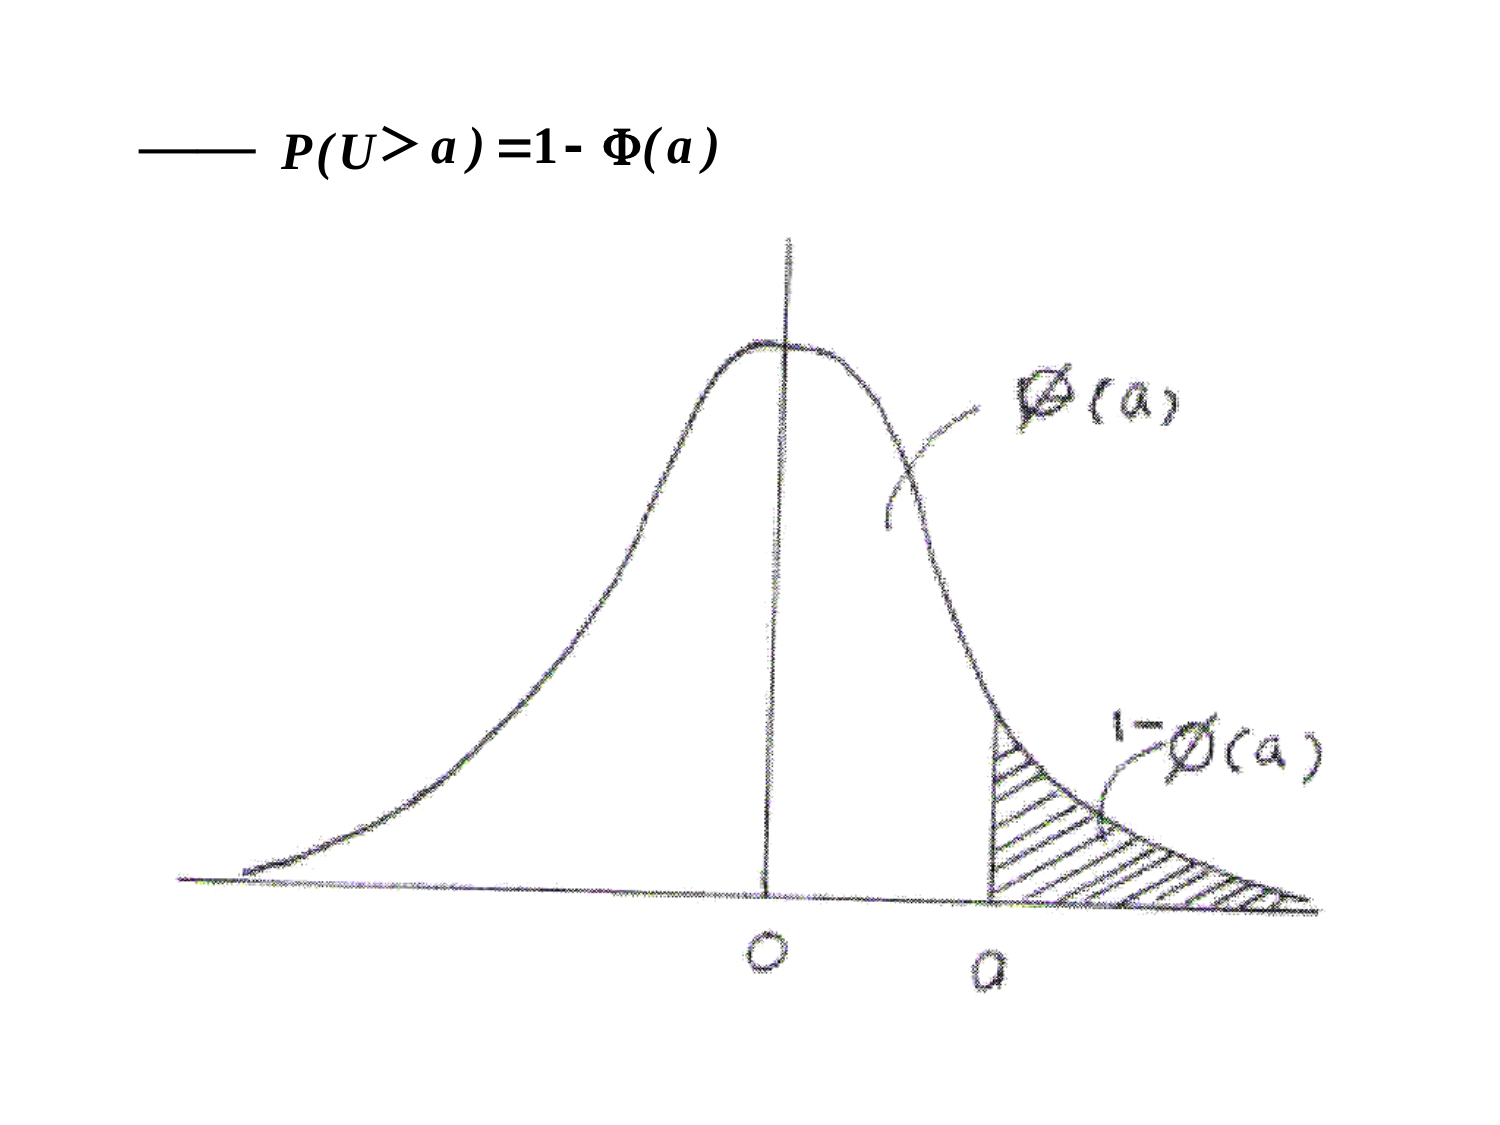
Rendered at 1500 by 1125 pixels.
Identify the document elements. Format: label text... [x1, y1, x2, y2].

text_box —— [124, 99, 1013, 185]
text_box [174, 237, 1355, 1007]
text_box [274, 107, 724, 190]
